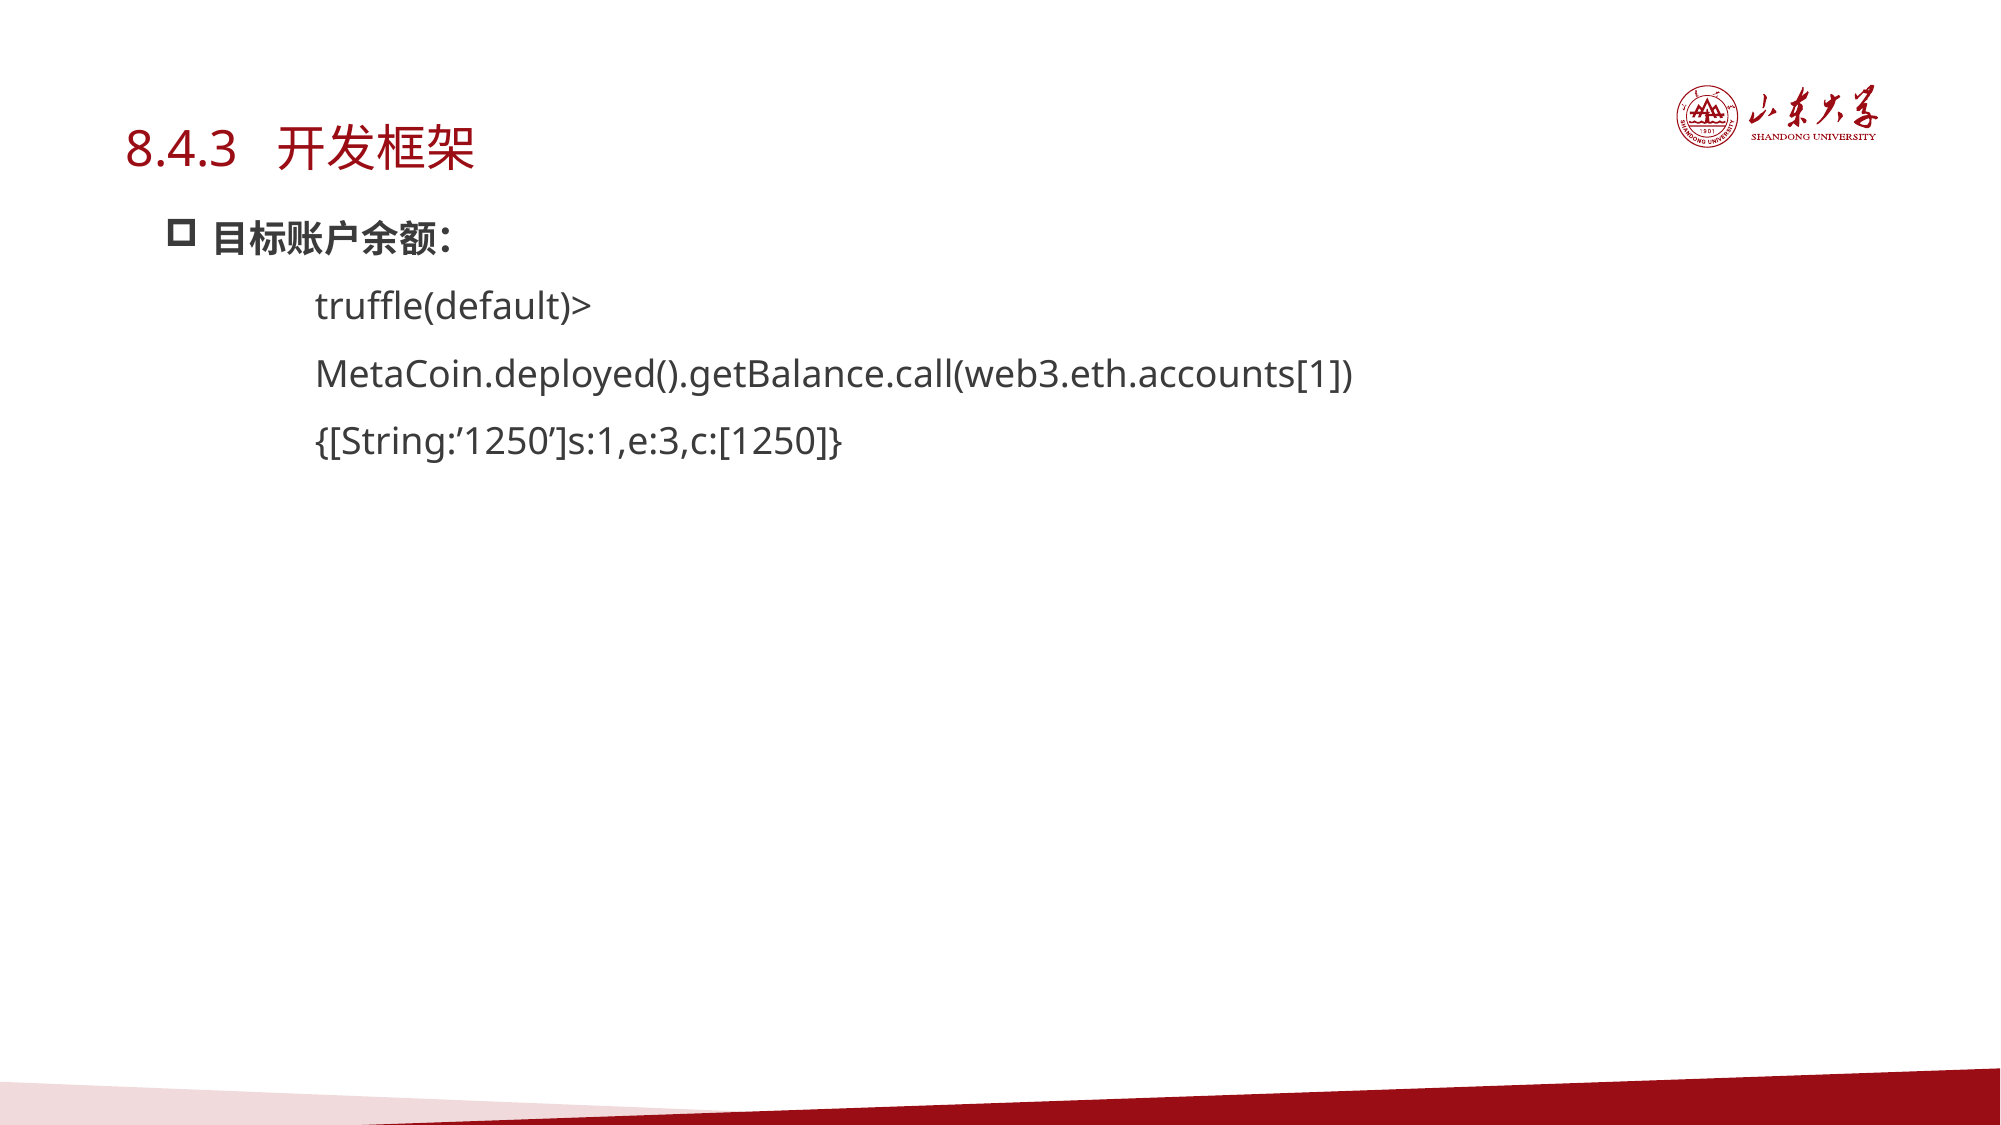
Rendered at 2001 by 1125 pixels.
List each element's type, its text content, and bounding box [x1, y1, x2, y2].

text_box 8.4.3 开发框架 [111, 109, 1014, 184]
text_box 目标账户余额： truffle(default)> MetaCoin.deployed().getBalance.call(web3.eth.accounts[1]) {[String:’1250’]s:1,e:3,c:[1250]} [149, 184, 1921, 538]
